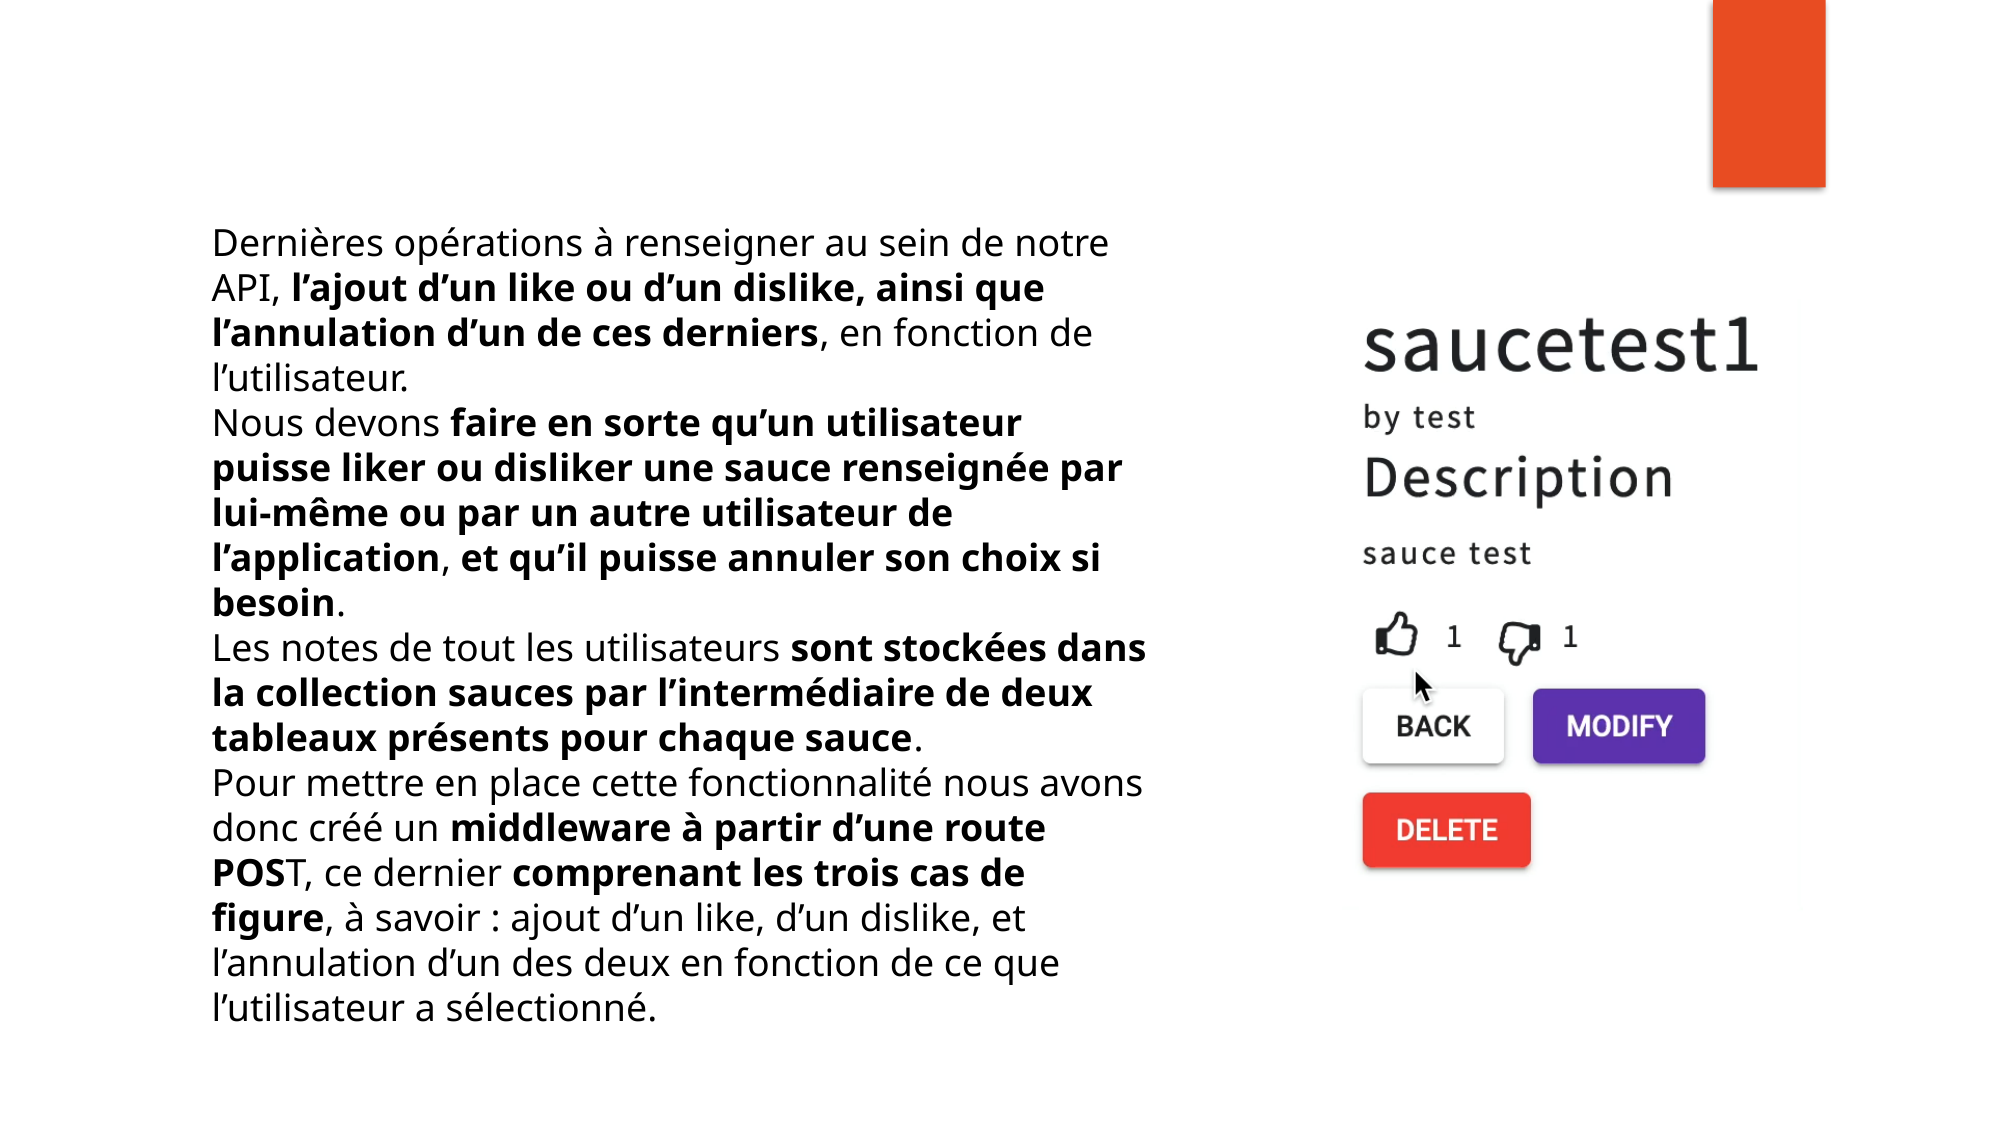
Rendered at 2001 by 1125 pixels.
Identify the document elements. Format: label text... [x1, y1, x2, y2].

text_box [1341, 298, 1804, 913]
text_box Dernières opérations à renseigner au sein de notre API, l’ajout d’un like ou d’un dislike, ainsi que l’annulation d’un de ces derniers, en fonction de l’utilisateur. Nous devons faire en sorte qu’un utilisateur puisse liker ou disliker une sauce renseignée par lui-même ou par un autre utilisateur de l’application, et qu’il puisse annuler son choix si besoin. Les notes de tout les utilisateurs sont stockées dans la collection sauces par l’intermédiaire de deux tableaux présents pour chaque sauce. Pour mettre en place cette fonctionnalité nous avons donc créé un middleware à partir d’une route POST, ce dernier comprenant les trois cas de figure, à savoir : ajout d’un like, d’un dislike, et l’annulation d’un des deux en fonction de ce que l’utilisateur a sélectionné. [196, 211, 1166, 1037]
